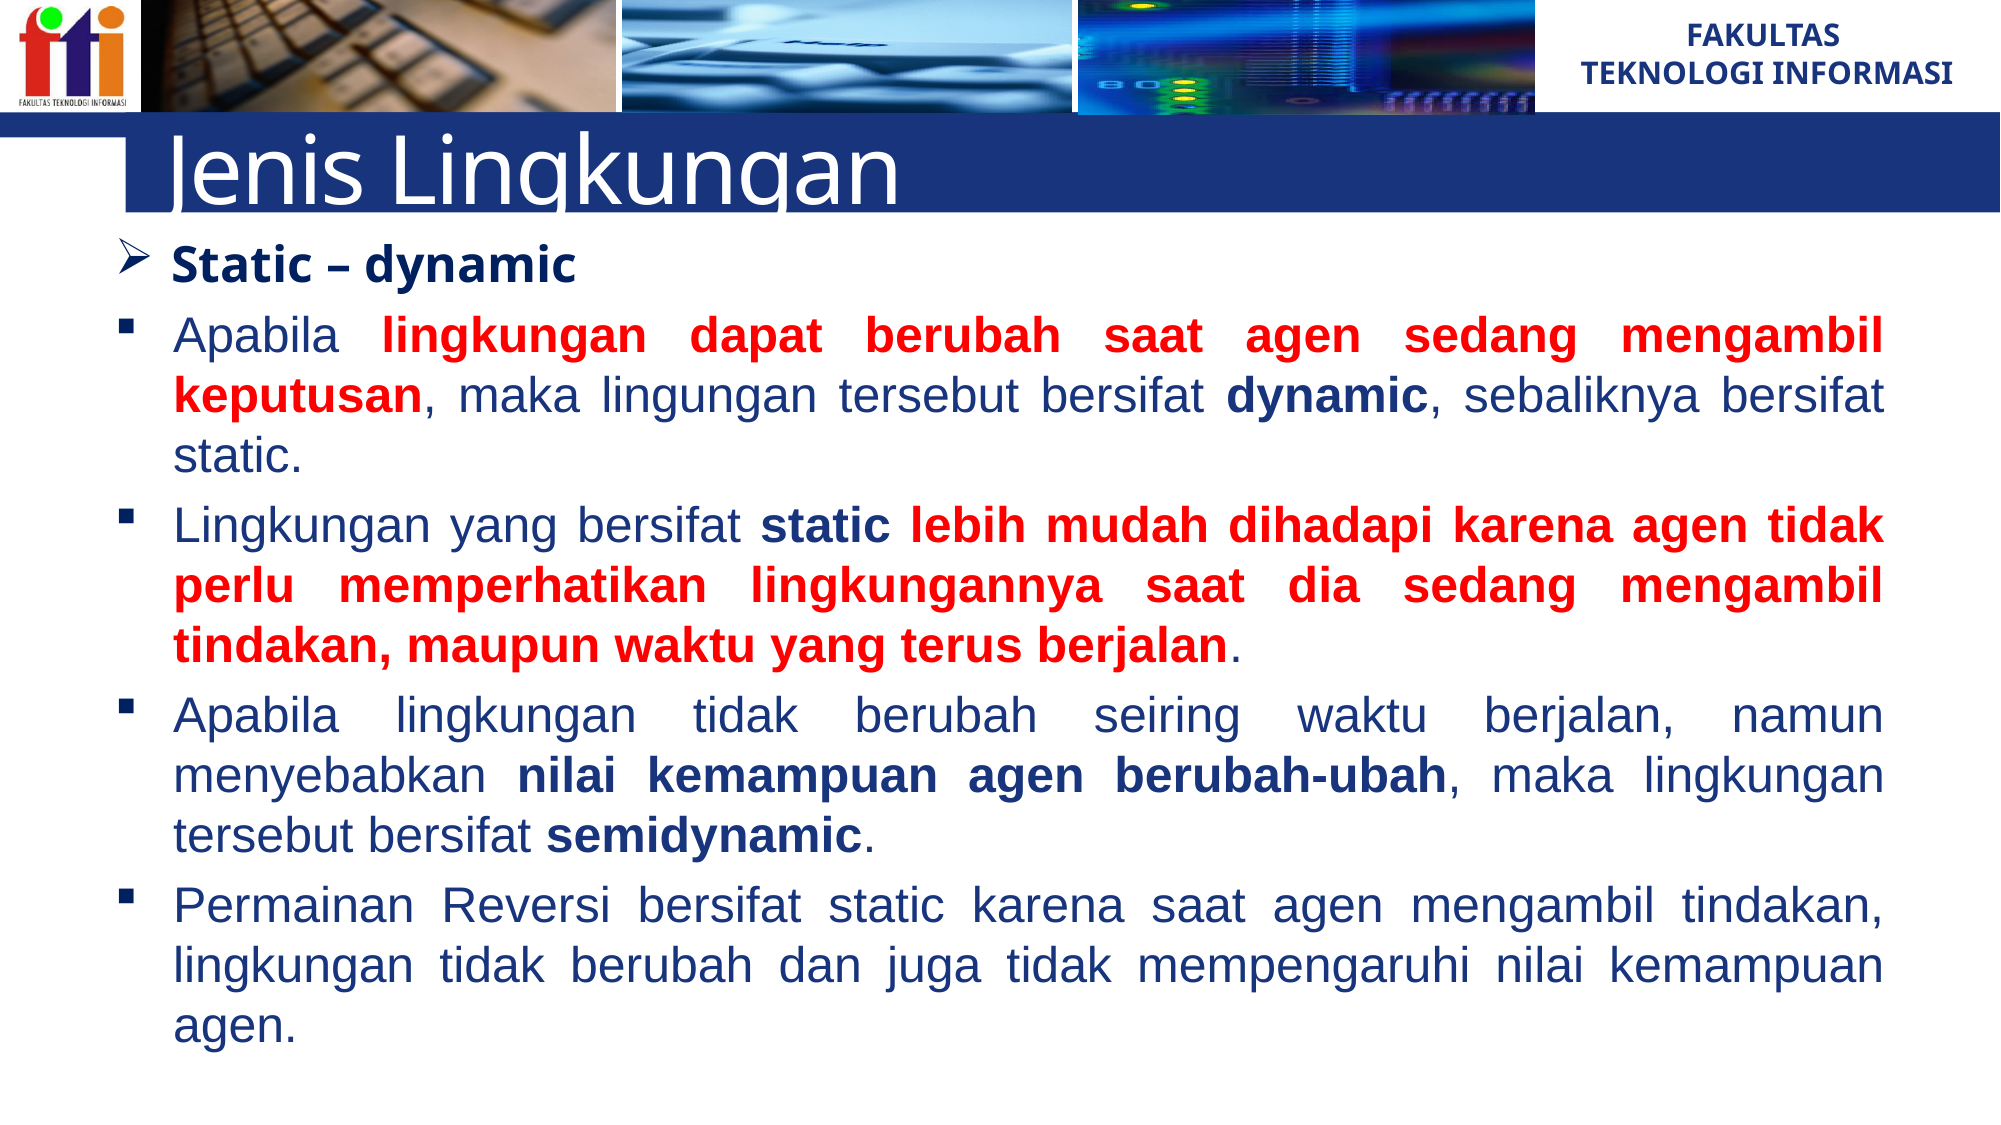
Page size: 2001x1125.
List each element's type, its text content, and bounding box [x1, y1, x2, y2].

picture [141, 0, 616, 112]
list Static – dynamic Apabila lingkungan dapat berubah saat agen sedang mengambil keputusan, maka lingungan tersebut bersifat dynamic, sebaliknya bersifat static. Lingkungan yang bersifat static lebih mudah dihadapi karena agen tidak perlu memperhatikan lingkungannya saat dia sedang mengambil tindakan, maupun waktu yang terus berjalan. Apabila lingkungan tidak berubah seiring waktu berjalan, namun menyebabkan nilai kemampuan agen berubah-ubah, maka lingkungan tersebut bersifat semidynamic. Permainan Reversi bersifat static karena saat agen mengambil tindakan, lingkungan tidak berubah dan juga tidak mempengaruhi nilai kemampuan agen. [99, 224, 1901, 1038]
picture [19, 6, 126, 106]
picture [622, 0, 1072, 113]
picture [1078, 0, 1535, 115]
title Jenis Lingkungan [149, 119, 1934, 213]
